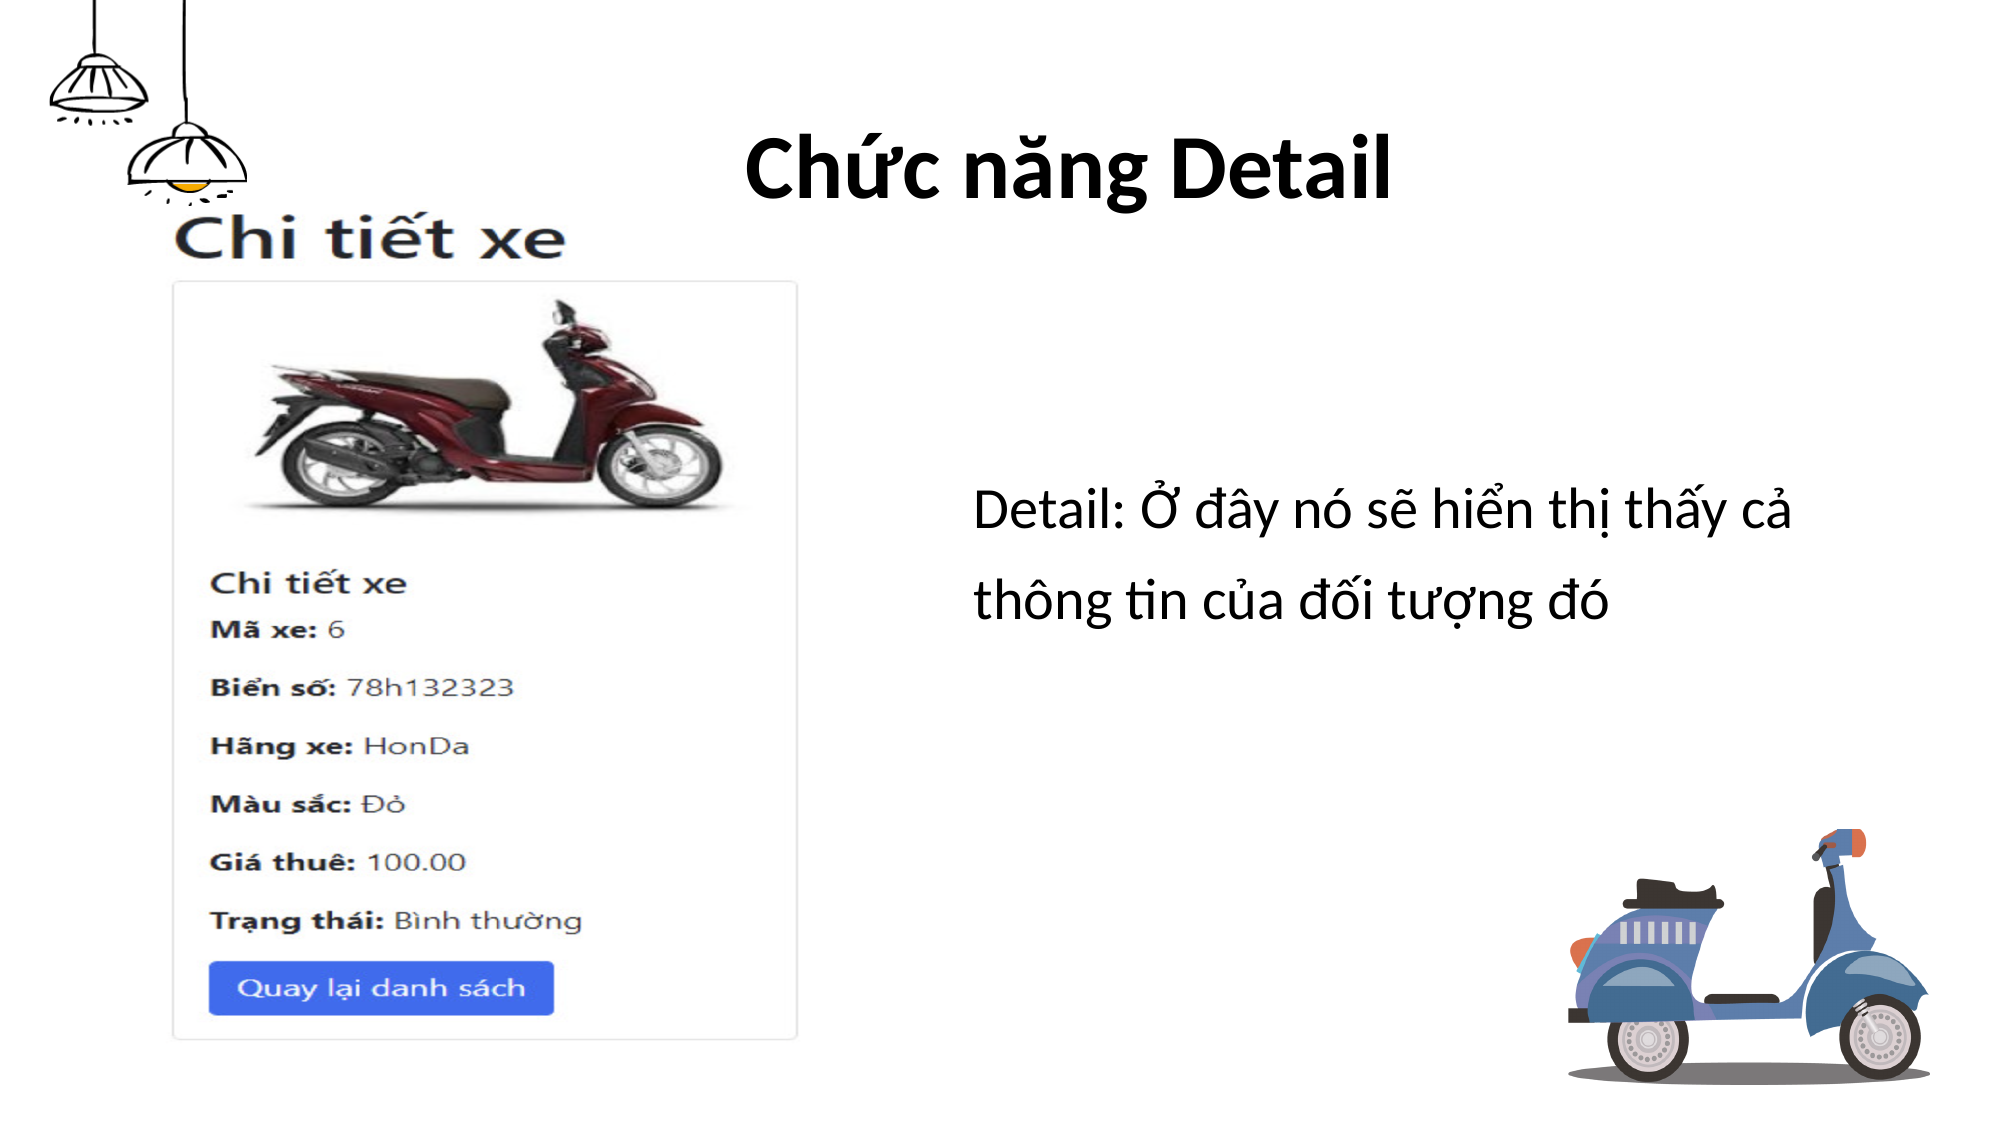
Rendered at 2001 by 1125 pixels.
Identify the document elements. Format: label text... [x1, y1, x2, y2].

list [138, 207, 829, 1058]
title Chức năng Detail [265, 100, 1876, 238]
text_box [1568, 829, 1930, 1086]
picture [49, 0, 247, 206]
list Detail: Ở đây nó sẽ hiển thị thấy cả thông tin của đối tượng đó [958, 441, 1810, 740]
